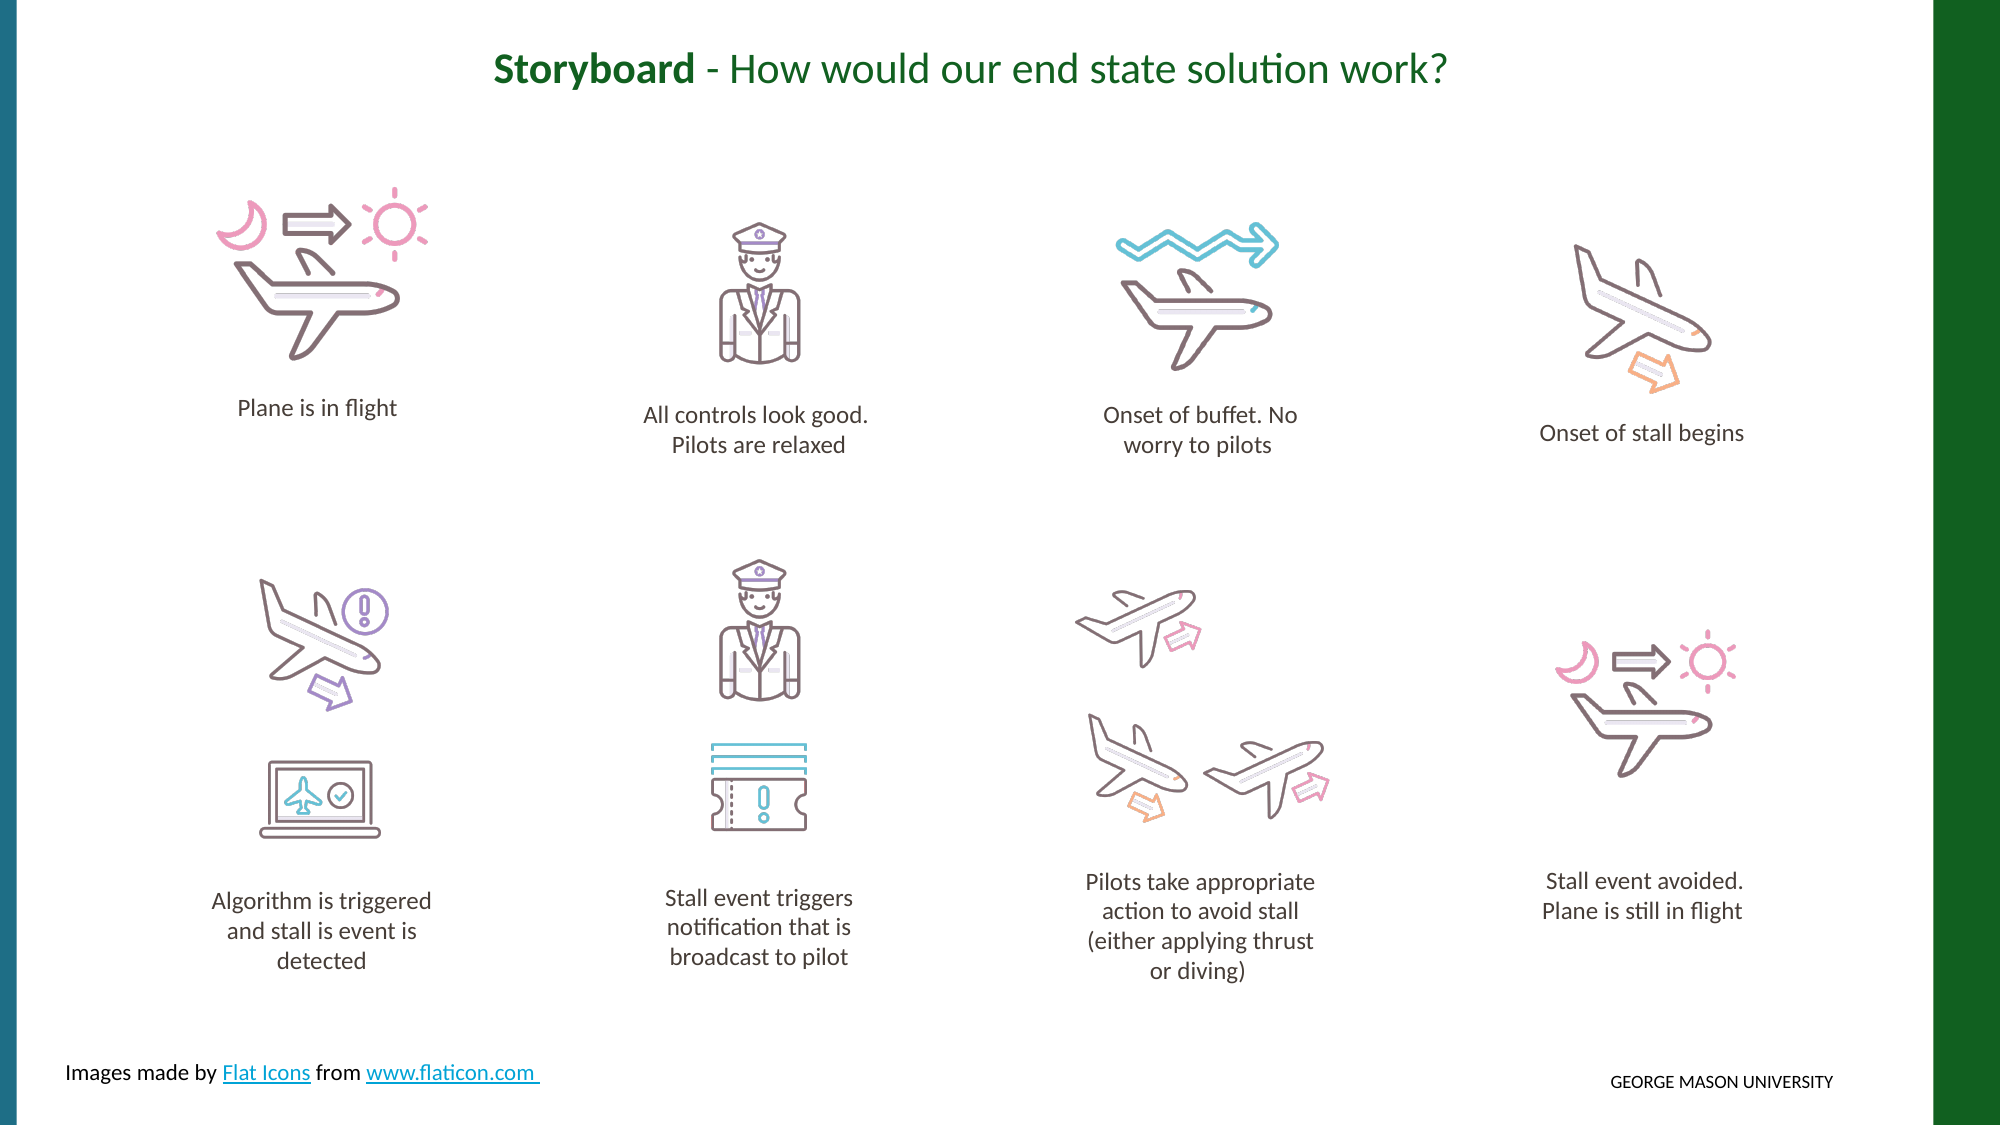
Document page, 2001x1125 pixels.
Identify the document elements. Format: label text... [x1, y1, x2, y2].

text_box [1512, 594, 1778, 942]
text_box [189, 560, 455, 991]
text_box Storyboard - How would our end state solution work? [15, 24, 1938, 107]
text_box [1068, 174, 1334, 475]
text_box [1510, 223, 1775, 463]
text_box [626, 211, 892, 475]
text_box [626, 548, 892, 988]
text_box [194, 145, 450, 438]
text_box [1068, 558, 1337, 1002]
text_box Images made by Flat Icons from www.flaticon.com [50, 1043, 741, 1099]
